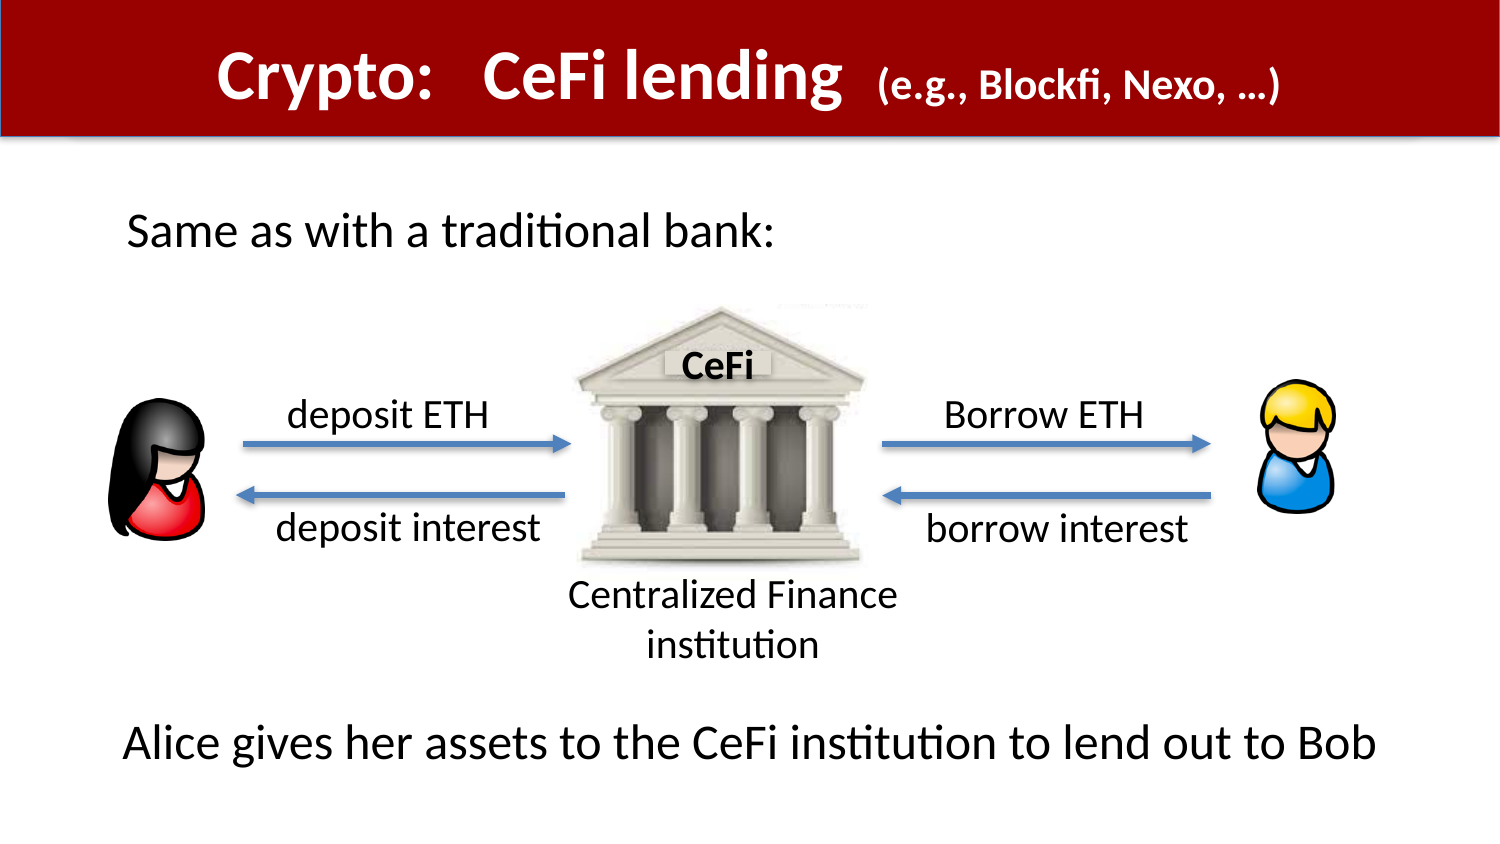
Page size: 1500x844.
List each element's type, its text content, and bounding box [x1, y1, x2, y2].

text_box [882, 493, 1212, 560]
text_box Same as with a traditional bank: [111, 190, 792, 265]
text_box Centralized Finance institution [553, 559, 914, 674]
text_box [242, 379, 566, 446]
picture [108, 398, 206, 541]
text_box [235, 492, 565, 559]
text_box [571, 304, 868, 583]
title Crypto: CeFi lending (e.g., Blockfi, Nexo, …) [75, 20, 1425, 123]
text_box Alice gives her assets to the CeFi institution to lend out to Bob [107, 702, 1393, 778]
picture [1257, 379, 1336, 514]
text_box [882, 379, 1212, 446]
